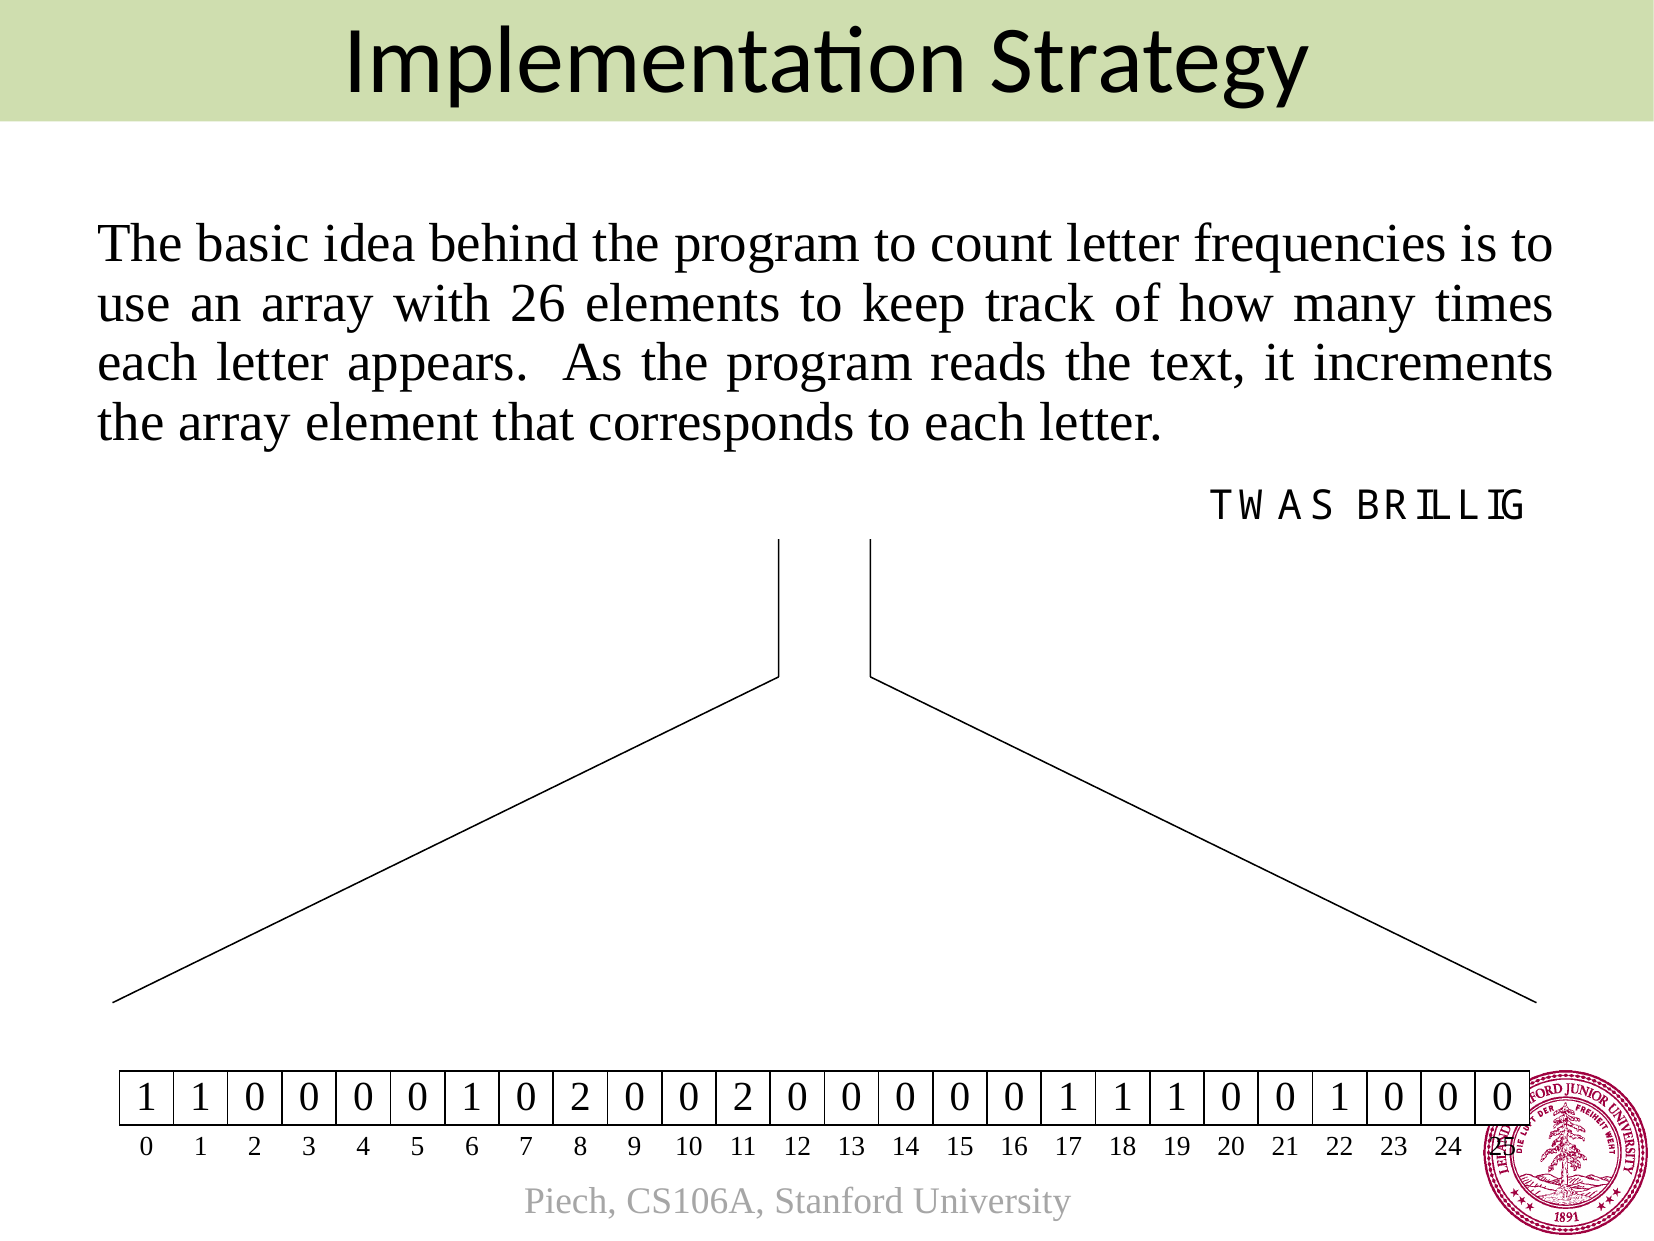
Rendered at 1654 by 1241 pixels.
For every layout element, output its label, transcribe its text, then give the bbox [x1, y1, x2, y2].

text_box 8 [544, 1125, 598, 1170]
text_box 0 [228, 1071, 281, 1125]
text_box 1 [119, 1071, 173, 1126]
text_box 1 [1150, 1071, 1204, 1126]
text_box 23 [1357, 1125, 1411, 1170]
text_box S [1324, 470, 1351, 540]
text_box 1 [1312, 1071, 1367, 1126]
text_box 2 [218, 1125, 272, 1170]
text_box 0 [499, 1071, 553, 1125]
text_box 4 [326, 1125, 381, 1170]
text_box A [1291, 470, 1324, 540]
text_box W [1252, 470, 1291, 540]
text_box 20 [1194, 1125, 1249, 1170]
text_box 1 [164, 1126, 218, 1170]
text_box 19 [1140, 1126, 1194, 1170]
text_box 2 [553, 1071, 608, 1126]
text_box 5 [381, 1125, 435, 1170]
text_box 0 [1204, 1071, 1258, 1125]
text_box 0 [932, 1071, 986, 1125]
text_box B [1369, 470, 1397, 540]
text_box 15 [923, 1125, 977, 1170]
text_box L [1443, 470, 1471, 540]
text_box 24 [1411, 1125, 1466, 1170]
text_box 11 [706, 1125, 761, 1170]
text_box 6 [435, 1125, 489, 1170]
picture [1483, 1070, 1648, 1235]
text_box 3 [272, 1125, 326, 1170]
text_box 0 [824, 1071, 878, 1125]
text_box 12 [761, 1125, 815, 1170]
text_box [1351, 470, 1369, 540]
text_box I [1427, 470, 1443, 540]
text_box 0 [1475, 1071, 1530, 1125]
text_box 0 [1421, 1071, 1475, 1125]
text_box 0 [986, 1071, 1041, 1125]
text_box L [1471, 470, 1498, 540]
text_box 7 [489, 1125, 544, 1170]
text_box 0 [608, 1071, 661, 1125]
text_box I [1498, 470, 1514, 540]
text_box 13 [815, 1125, 869, 1170]
text_box 1 [1096, 1071, 1150, 1126]
text_box The basic idea behind the program to count letter frequencies is to use an array with 26 elements to keep track of how many times each letter appears. As the program reads the text, it increments the array element that corresponds to each letter. [82, 206, 1571, 460]
text_box 18 [1086, 1126, 1140, 1170]
text_box 22 [1303, 1125, 1357, 1170]
text_box R [1397, 470, 1427, 540]
text_box 0 [336, 1071, 390, 1125]
text_box 25 [1466, 1125, 1539, 1170]
text_box 9 [598, 1125, 652, 1170]
text_box 2 [716, 1071, 771, 1126]
text_box T [1193, 470, 1252, 540]
text_box 16 [977, 1125, 1031, 1170]
text_box 0 [1367, 1071, 1421, 1125]
text_box 0 [771, 1071, 824, 1125]
text_box 0 [1258, 1071, 1312, 1125]
text_box 0 [661, 1071, 716, 1125]
text_box 1 [1041, 1071, 1096, 1126]
text_box 10 [652, 1125, 706, 1170]
text_box 0 [110, 1125, 164, 1170]
text_box 14 [869, 1125, 923, 1170]
text_box 17 [1031, 1125, 1086, 1170]
text_box 0 [390, 1071, 444, 1125]
text_box G [1514, 470, 1549, 540]
text_box 1 [444, 1071, 499, 1126]
text_box 0 [281, 1071, 336, 1125]
text_box Implementation Strategy [0, 0, 1654, 122]
text_box 21 [1249, 1125, 1303, 1170]
text_box 0 [878, 1071, 932, 1125]
text_box 1 [173, 1071, 228, 1126]
